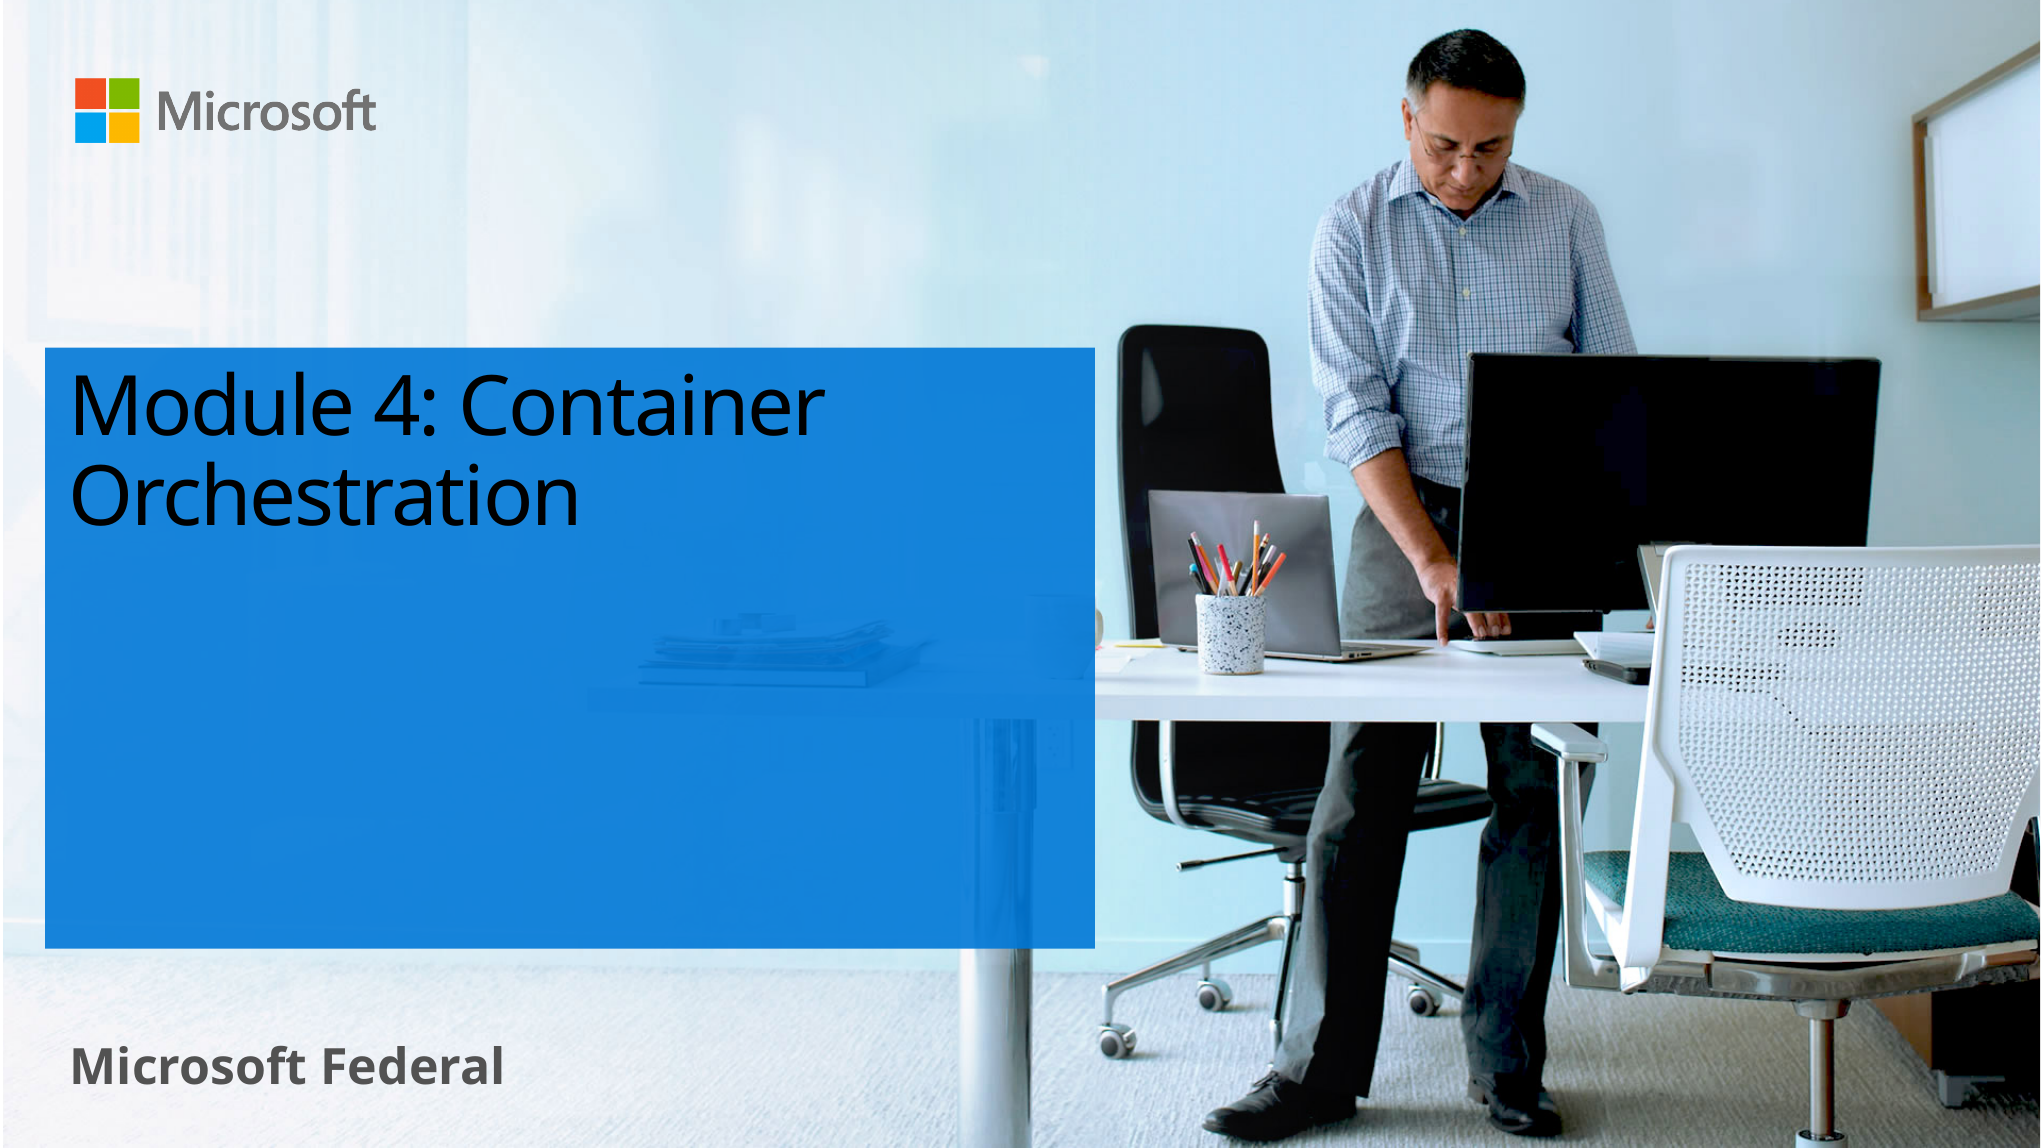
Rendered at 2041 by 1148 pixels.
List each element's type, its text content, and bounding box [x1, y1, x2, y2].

picture [3, 0, 2041, 1148]
title Module 4: Container Orchestration [45, 348, 1096, 949]
